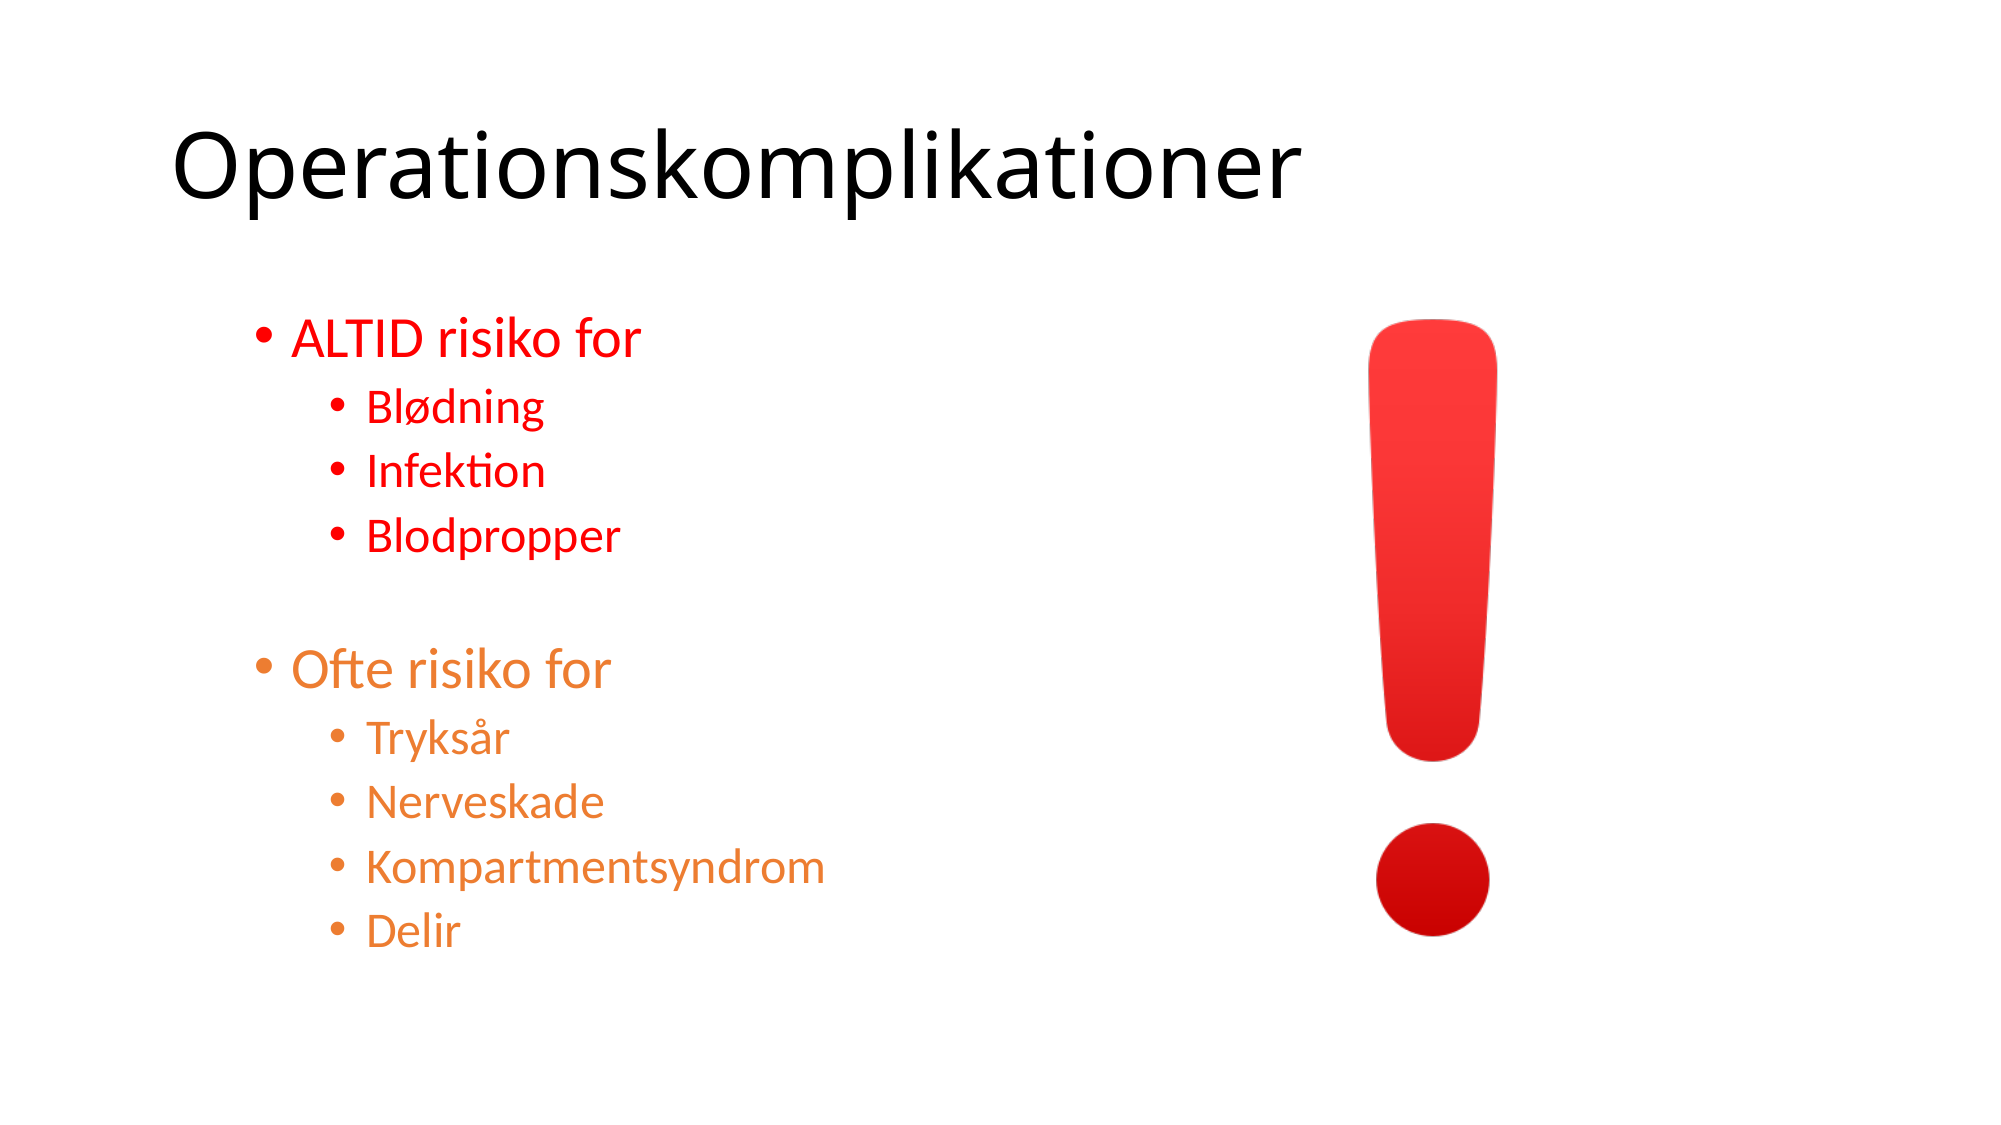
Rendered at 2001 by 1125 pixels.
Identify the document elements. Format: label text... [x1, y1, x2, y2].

picture [1104, 299, 1762, 957]
list ALTID risiko for Blødning Infektion Blodpropper Ofte risiko for Tryksår Nerveskade Kompartmentsyndrom Delir [238, 299, 1863, 1014]
title Operationskomplikationer [155, 59, 1863, 278]
